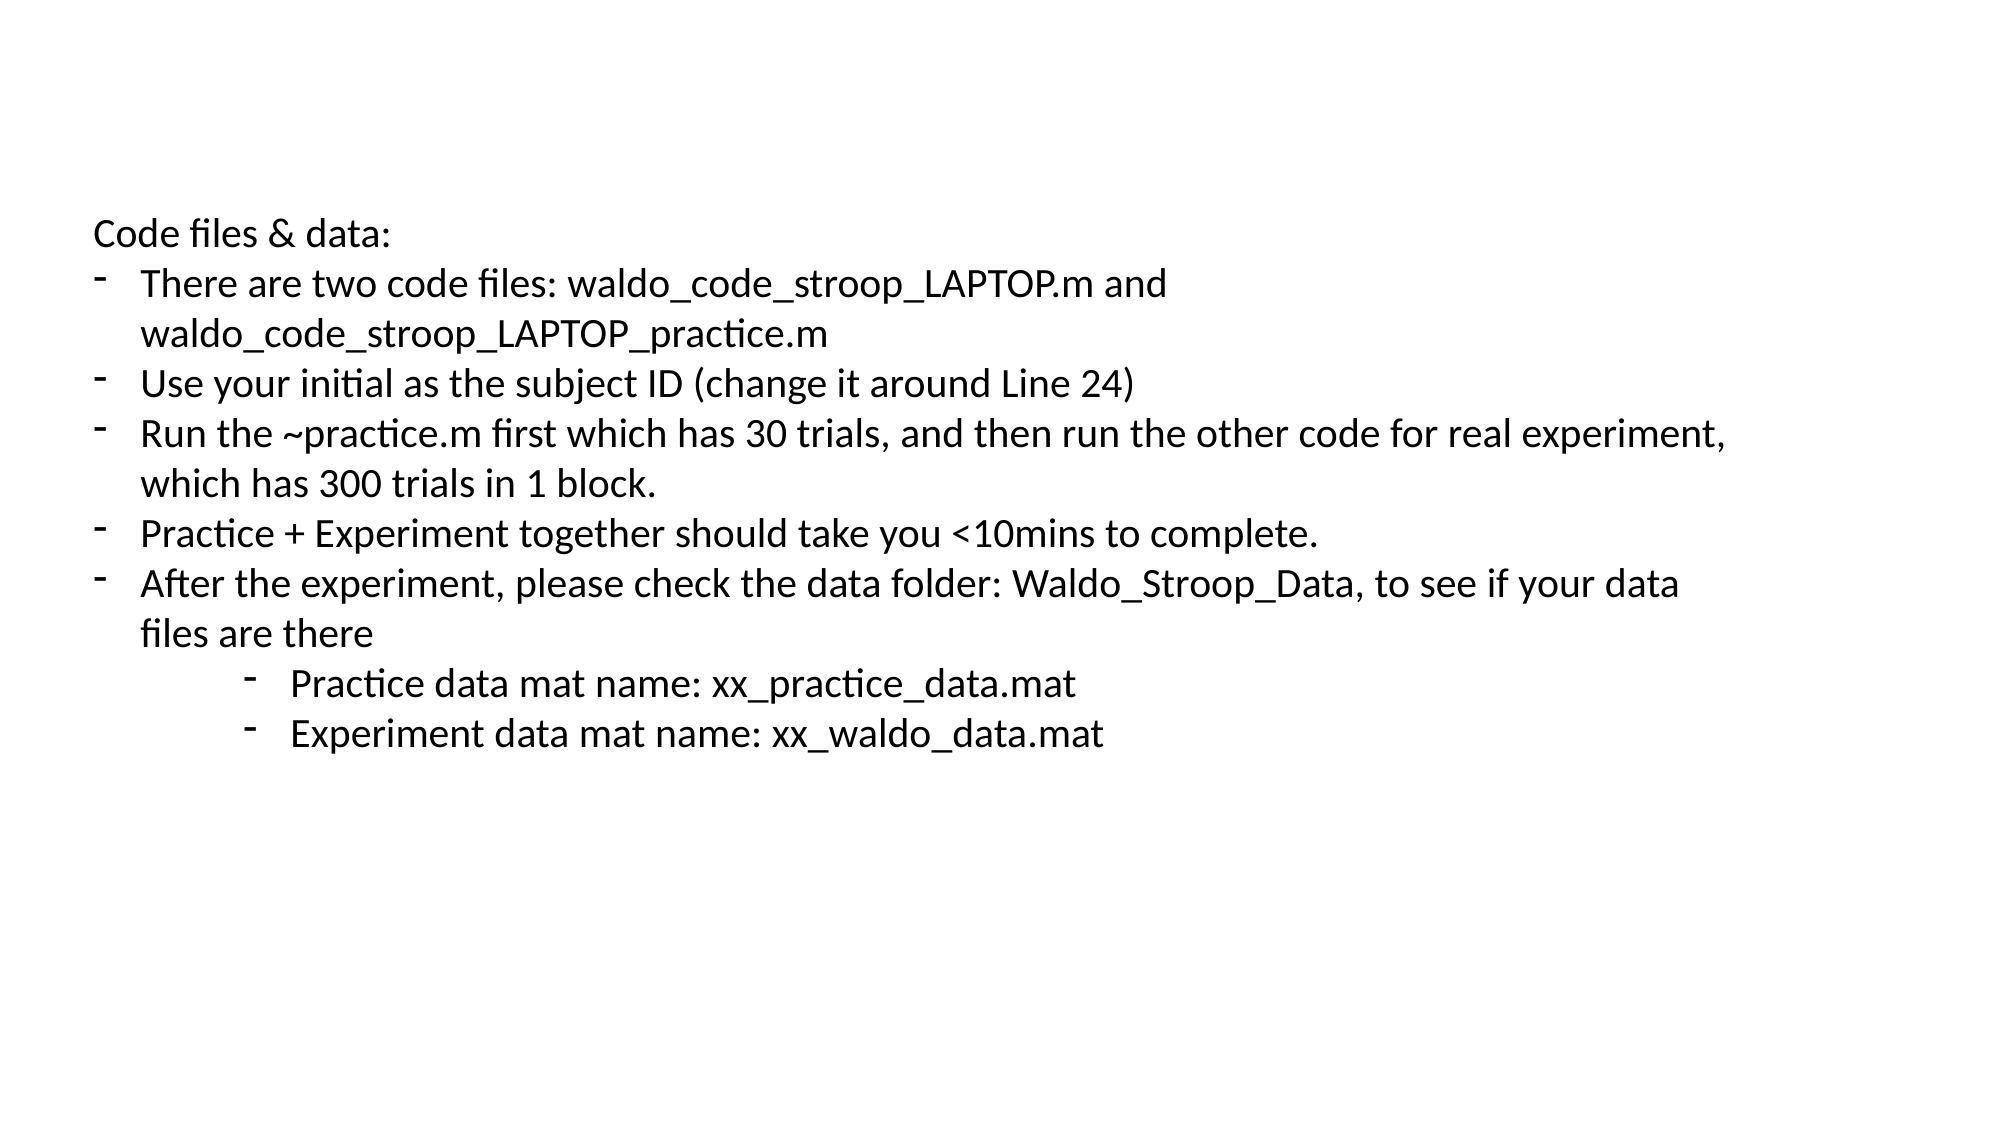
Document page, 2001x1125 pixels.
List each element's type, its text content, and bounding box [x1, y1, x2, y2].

text_box Code files & data: There are two code files: waldo_code_stroop_LAPTOP.m and waldo_code_stroop_LAPTOP_practice.m Use your initial as the subject ID (change it around Line 24) Run the ~practice.m first which has 30 trials, and then run the other code for real experiment, which has 300 trials in 1 block. Practice + Experiment together should take you <10mins to complete. After the experiment, please check the data folder: Waldo_Stroop_Data, to see if your data files are there Practice data mat name: xx_practice_data.mat Experiment data mat name: xx_waldo_data.mat [78, 198, 1762, 814]
